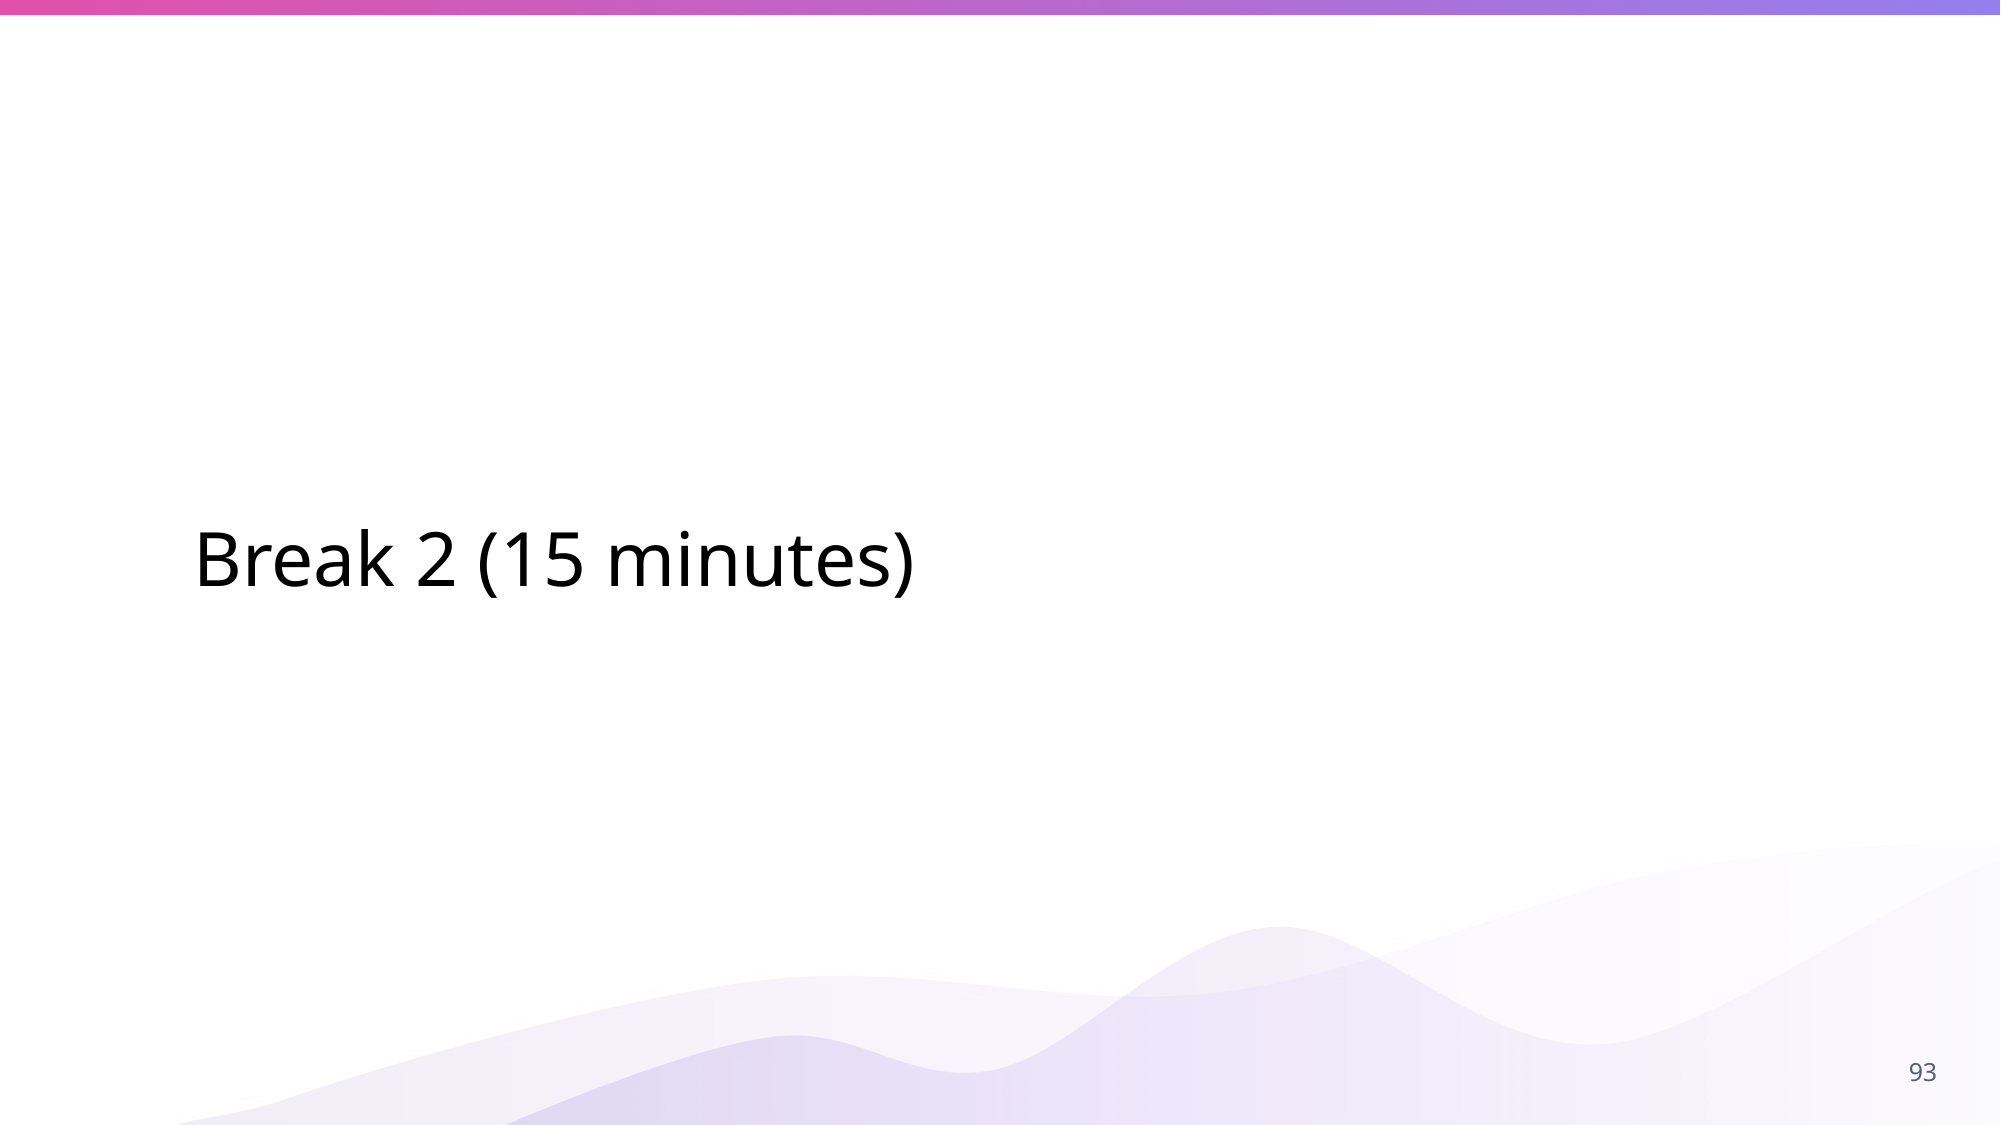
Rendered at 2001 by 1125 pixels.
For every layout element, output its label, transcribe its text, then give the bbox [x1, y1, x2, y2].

title Break 2 (15 minutes) [178, 453, 1772, 672]
picture [0, 0, 2000, 15]
